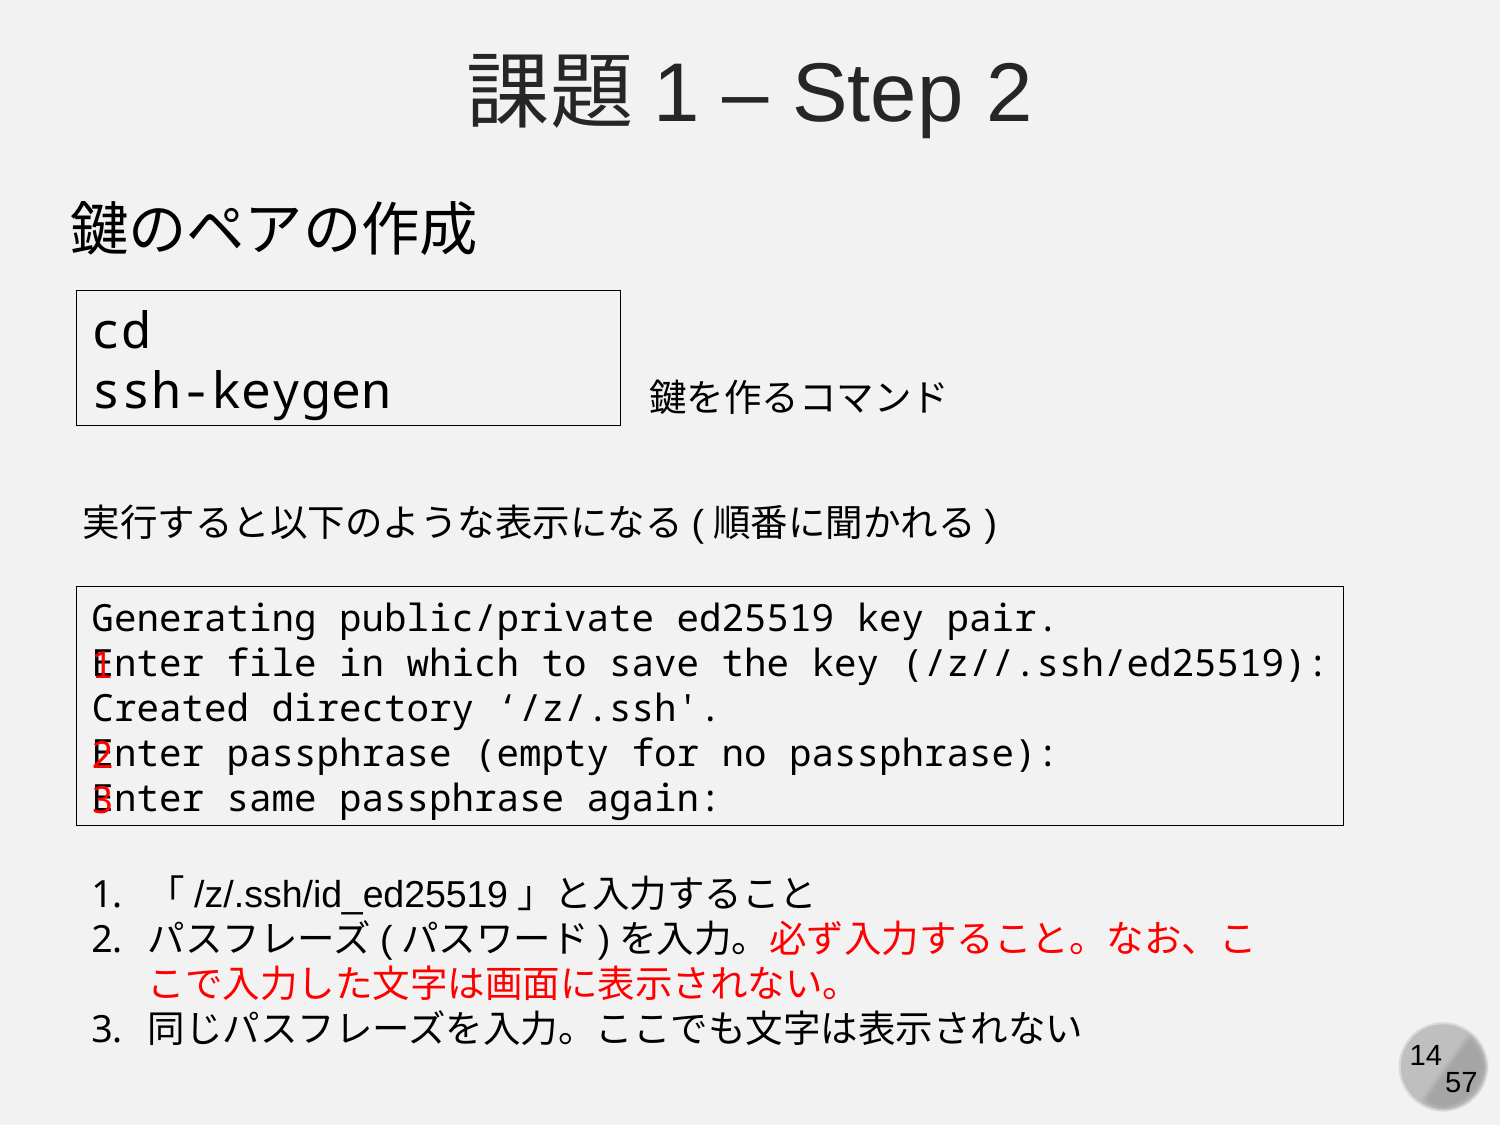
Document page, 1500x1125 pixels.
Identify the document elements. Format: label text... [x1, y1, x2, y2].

text_box 鍵を作るコマンド [634, 366, 965, 427]
text_box cd ssh-keygen [76, 290, 621, 426]
text_box 実行すると以下のような表示になる(順番に聞かれる) [67, 491, 1012, 552]
list 課題1 – Step 2 [0, 31, 1500, 155]
text_box 1 2 3 [76, 633, 129, 829]
text_box Generating public/private ed25519 key pair. Enter file in which to save the key (/z//.ssh/ed25519): Created directory ‘/z/.ssh'. Enter passphrase (empty for no passphrase): Enter same passphrase again: [76, 586, 1344, 826]
text_box 鍵のペアの作成 [55, 184, 494, 270]
text_box 「/z/.ssh/id_ed25519」と入力すること パスフレーズ(パスワード)を入力。必ず入力すること。なお、ここで入力した文字は画面に表示されない。 同じパスフレーズを入力。ここでも文字は表示されない [76, 862, 1294, 1058]
